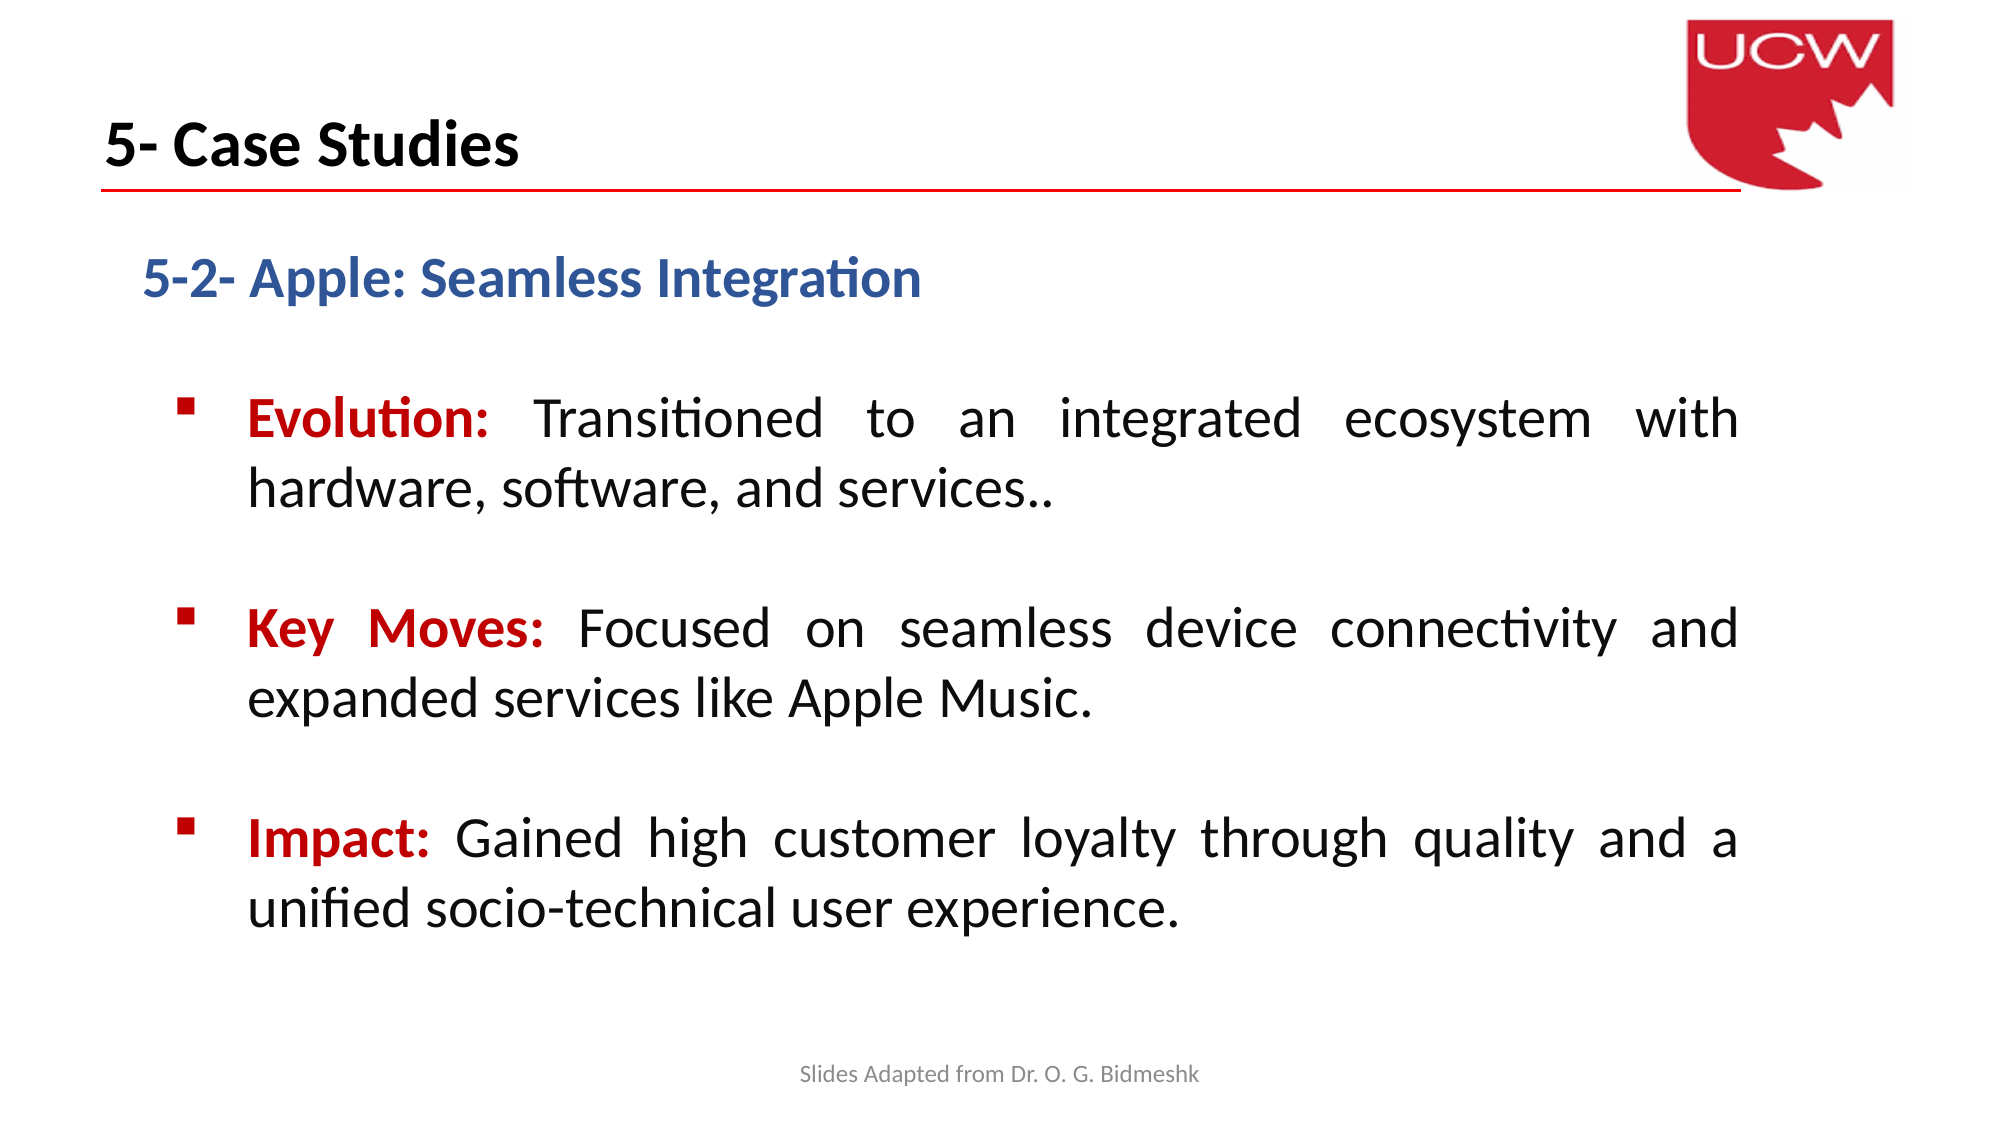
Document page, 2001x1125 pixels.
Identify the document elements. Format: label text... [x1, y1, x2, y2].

text_box 5-2- Apple: Seamless Integration Evolution: Transitioned to an integrated ecosystem with hardware, software, and services.. Key Moves: Focused on seamless device connectivity and expanded services like Apple Music. Impact: Gained high customer loyalty through quality and a unified socio-technical user experience. [40, 231, 1756, 947]
text_box 5- Case Studies [89, 72, 1679, 189]
picture [1679, 12, 1911, 194]
footer Slides Adapted from Dr. O. G. Bidmeshk [662, 1042, 1338, 1103]
